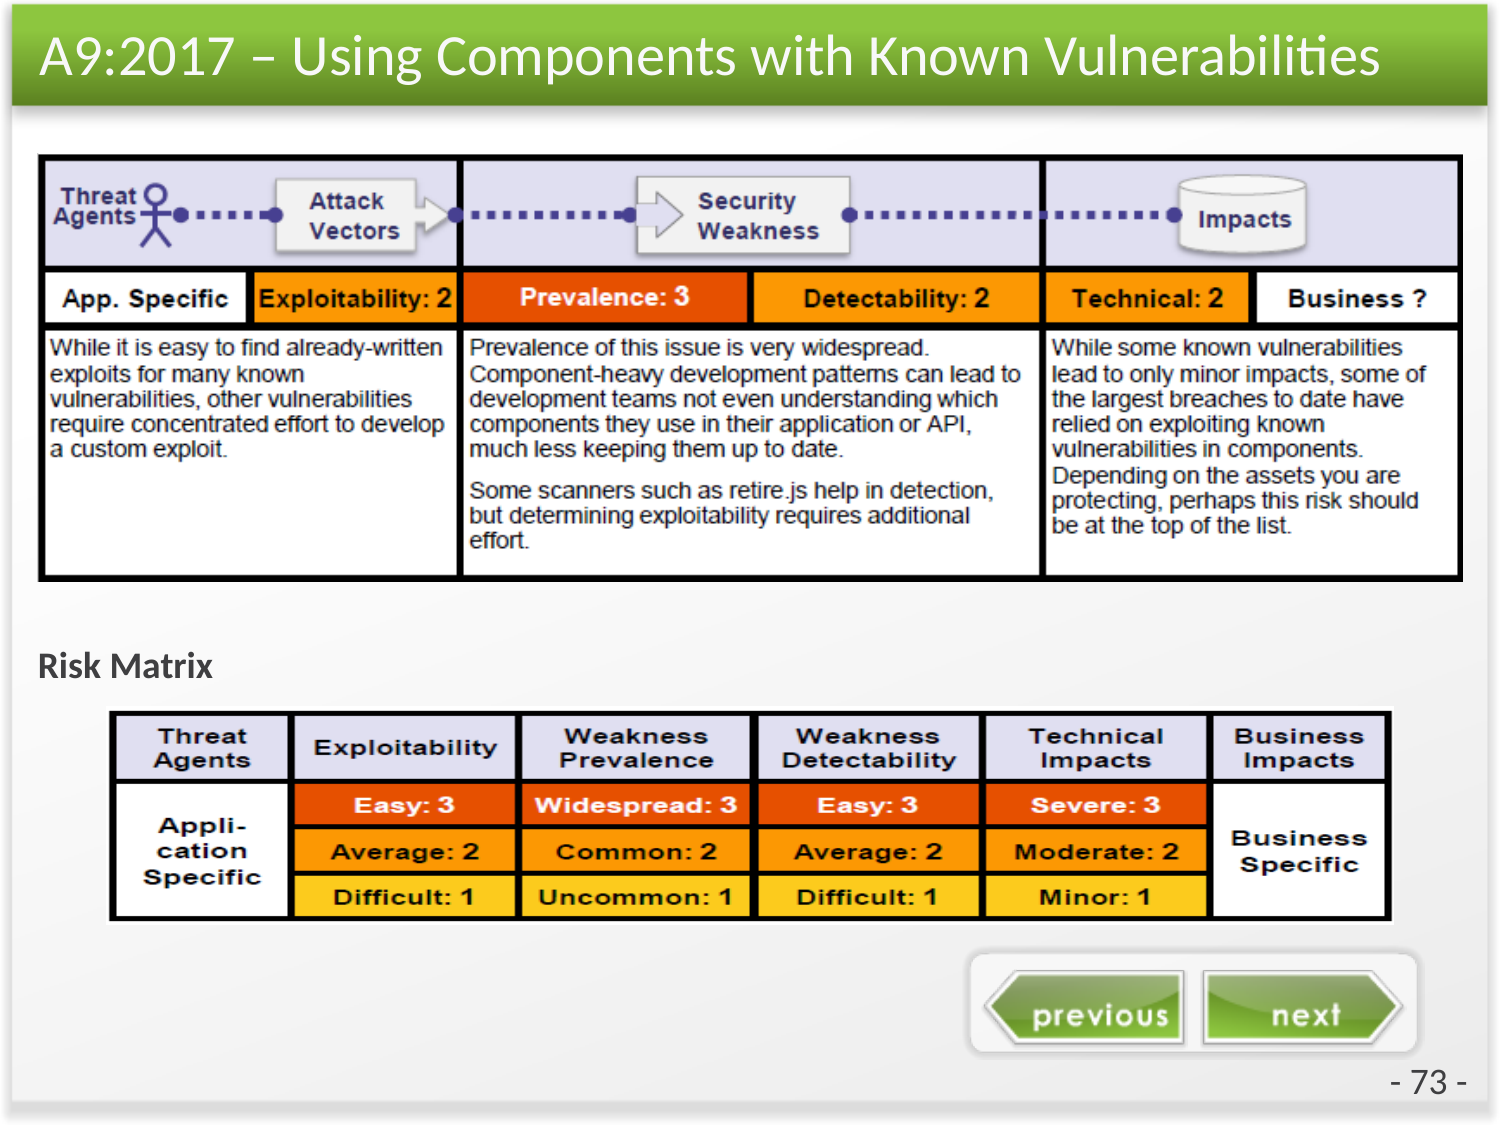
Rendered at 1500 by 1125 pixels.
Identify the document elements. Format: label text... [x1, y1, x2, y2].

text_box Risk Matrix [23, 633, 229, 694]
slide_number - 73 - [1374, 1050, 1488, 1088]
title A9:2017 – Using Components with Known Vulnerabilities [24, 10, 1475, 99]
picture [0, 0, 1500, 1125]
